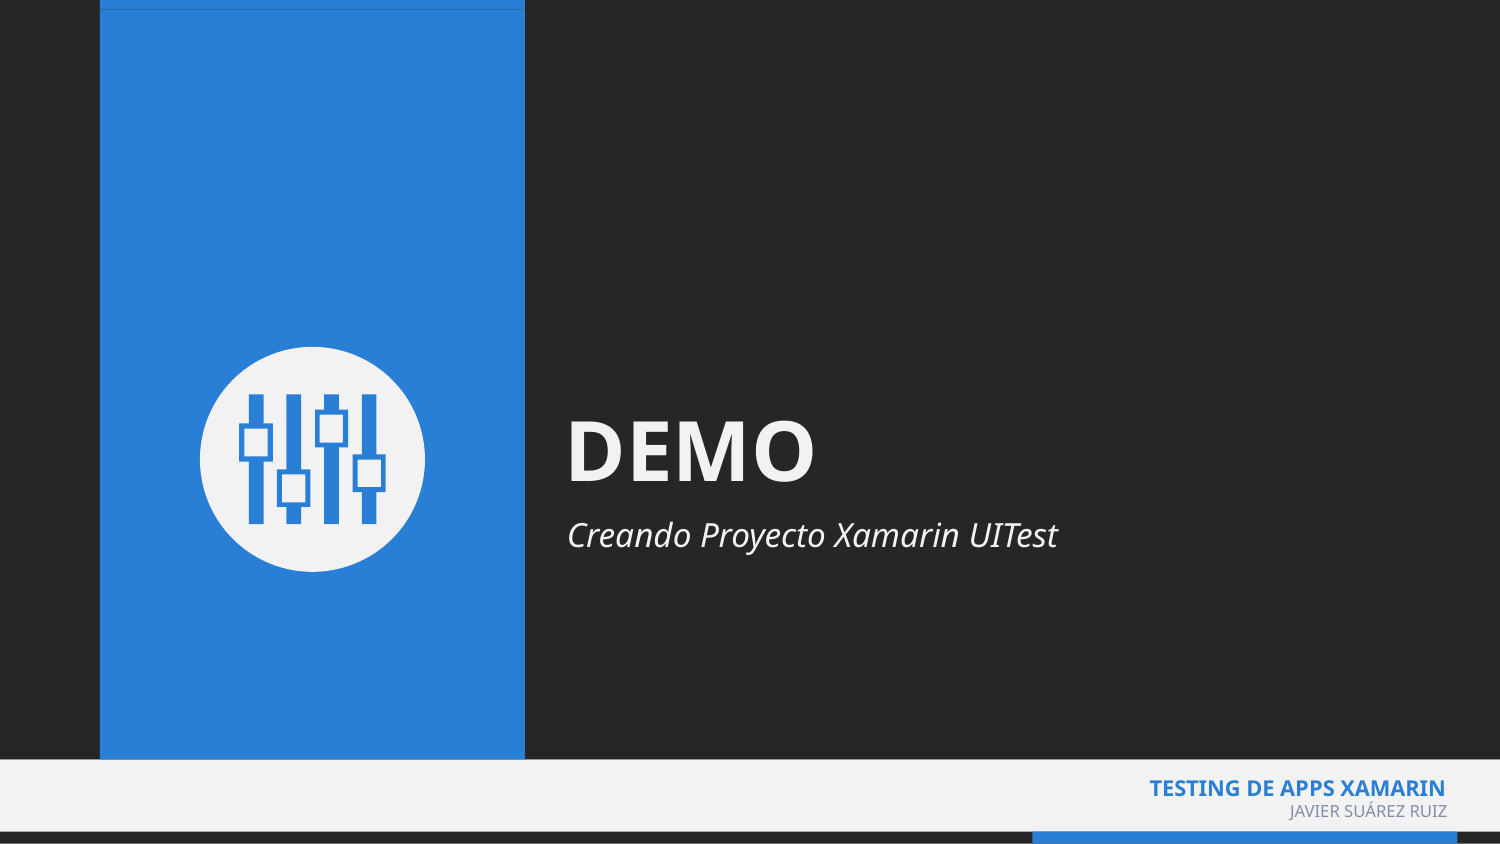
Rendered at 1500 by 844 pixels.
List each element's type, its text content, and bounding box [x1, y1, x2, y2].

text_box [199, 346, 426, 573]
title DEMO [549, 402, 1500, 485]
list Creando Proyecto Xamarin UITest [552, 484, 1500, 585]
